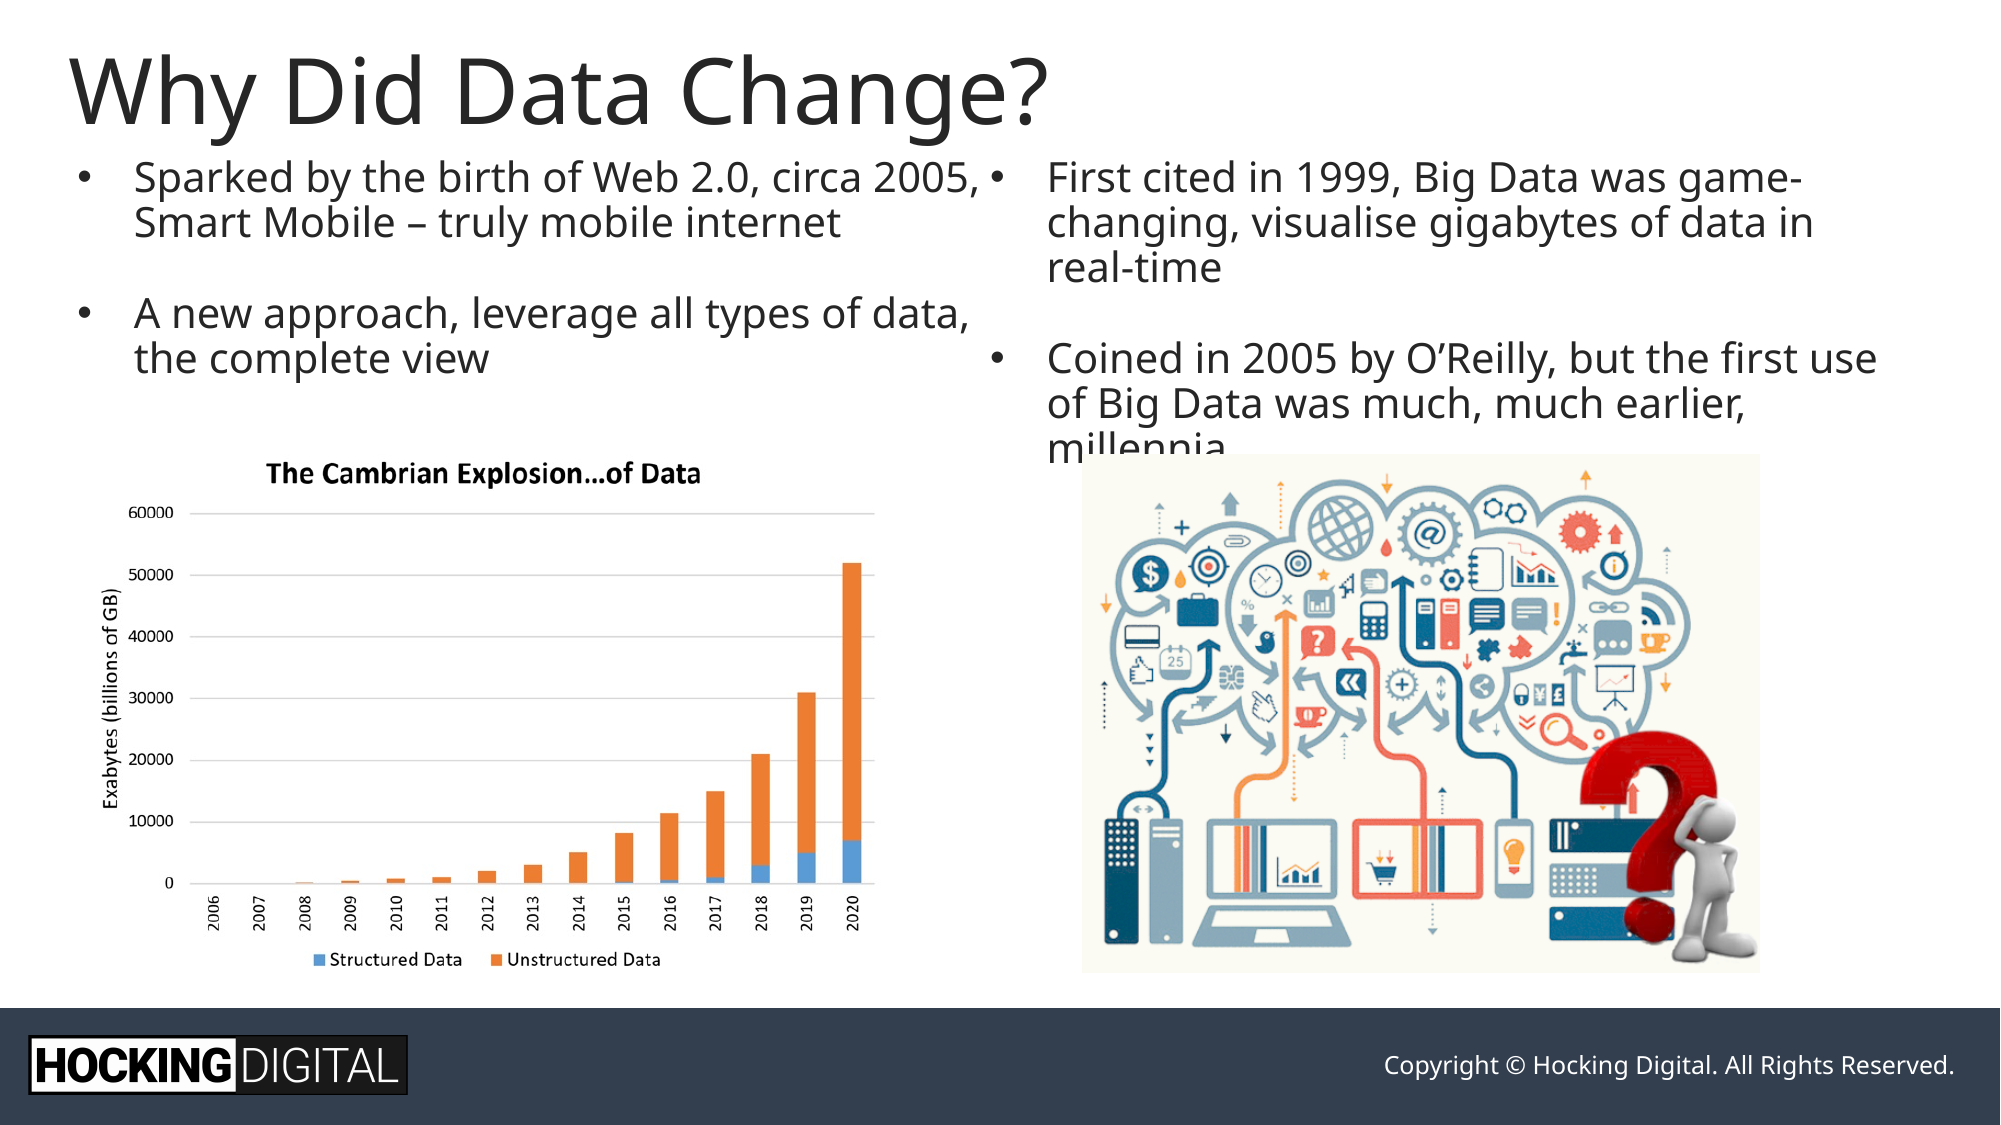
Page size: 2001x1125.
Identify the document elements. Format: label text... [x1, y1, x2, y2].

picture [86, 454, 882, 973]
picture [28, 1035, 408, 1095]
picture [1082, 454, 1760, 973]
list Sparked by the birth of Web 2.0, circa 2005, Smart Mobile – truly mobile internet A new approach, leverage all types of data, the complete view First cited in 1999, Big Data was game-changing, visualise gigabytes of data in real-time Coined in 2005 by O’Reilly, but the first use of Big Data was much, much earlier, millennia… [62, 149, 1919, 425]
title Why Did Data Change? [53, 28, 1942, 162]
